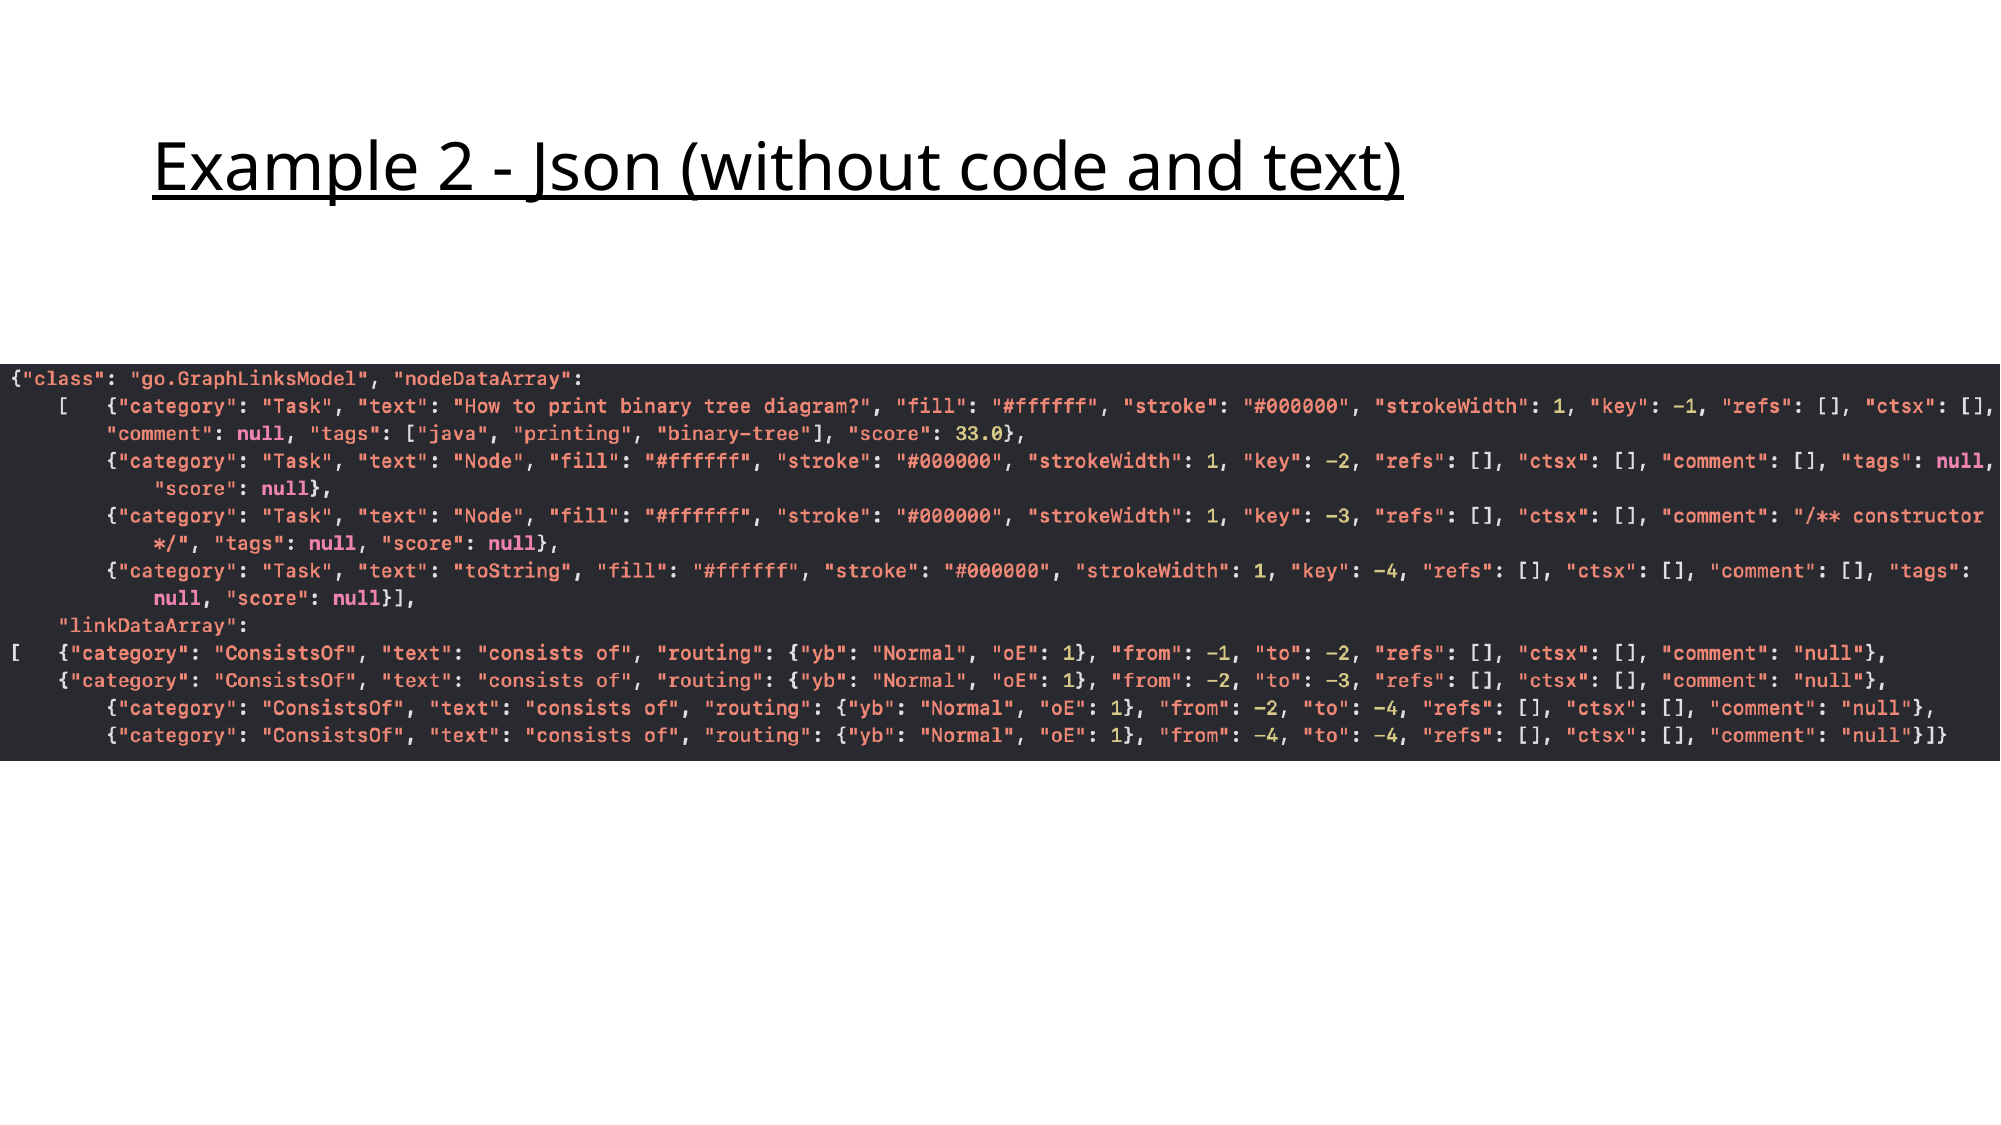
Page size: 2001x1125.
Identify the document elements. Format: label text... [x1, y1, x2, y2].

picture [0, 364, 2000, 761]
title Example 2 - Json (without code and text) [137, 59, 1863, 278]
